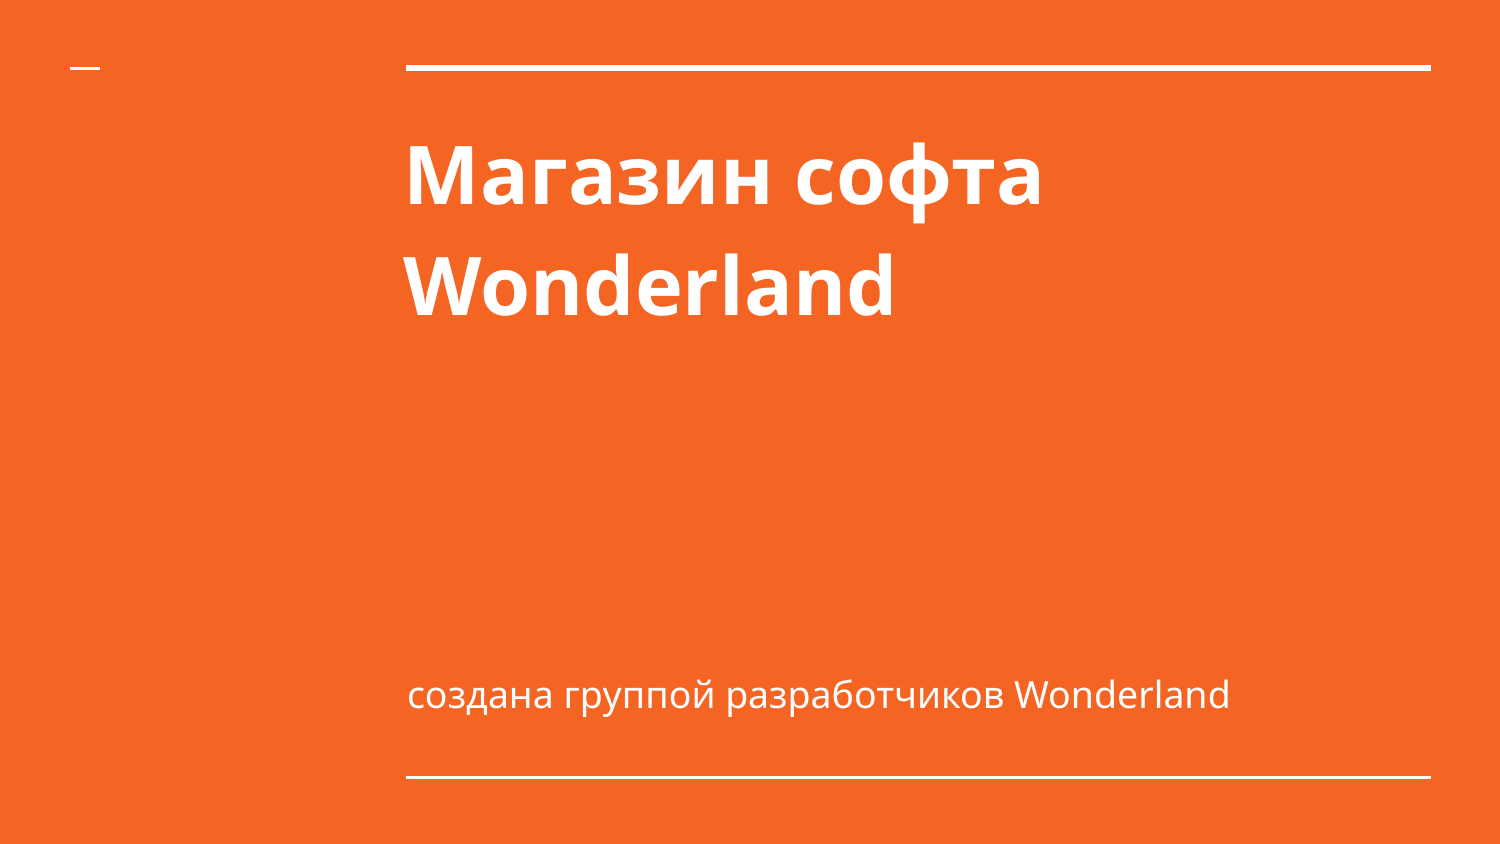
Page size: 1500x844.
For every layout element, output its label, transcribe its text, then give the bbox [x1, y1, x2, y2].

subtitle создана группой разработчиков Wonderland [392, 531, 1431, 735]
title Магазин софта Wonderland [389, 103, 1428, 357]
